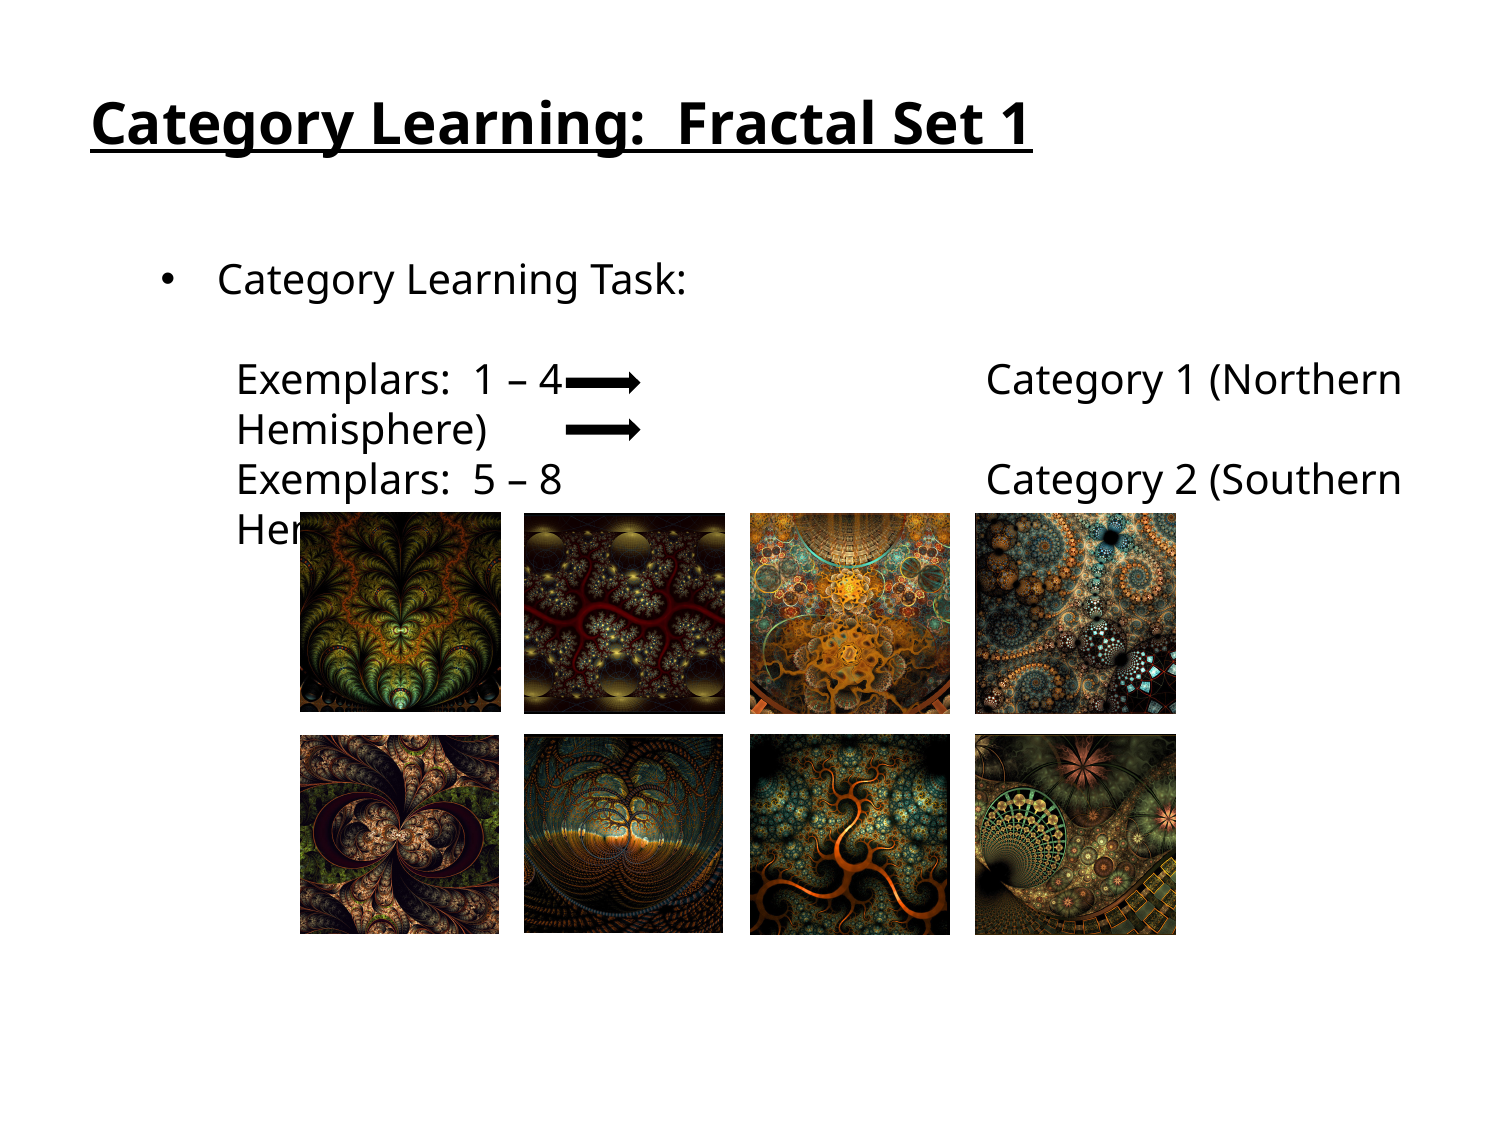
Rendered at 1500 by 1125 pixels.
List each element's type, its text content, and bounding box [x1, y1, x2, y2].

title Category Learning: Fractal Set 1 [75, 31, 1425, 220]
picture [974, 513, 1176, 715]
picture [974, 734, 1176, 935]
text_box [568, 376, 638, 390]
picture [524, 513, 726, 715]
picture [299, 734, 499, 934]
picture [524, 733, 724, 934]
text_box [568, 423, 638, 436]
picture [299, 511, 501, 713]
text_box Category Learning Task: Exemplars: 1 – 4 Category 1 (Northern Hemisphere) Exemplars: 5 – 8 Category 2 (Southern Hemisphere) [145, 245, 1461, 561]
picture [749, 513, 951, 715]
picture [749, 734, 951, 935]
